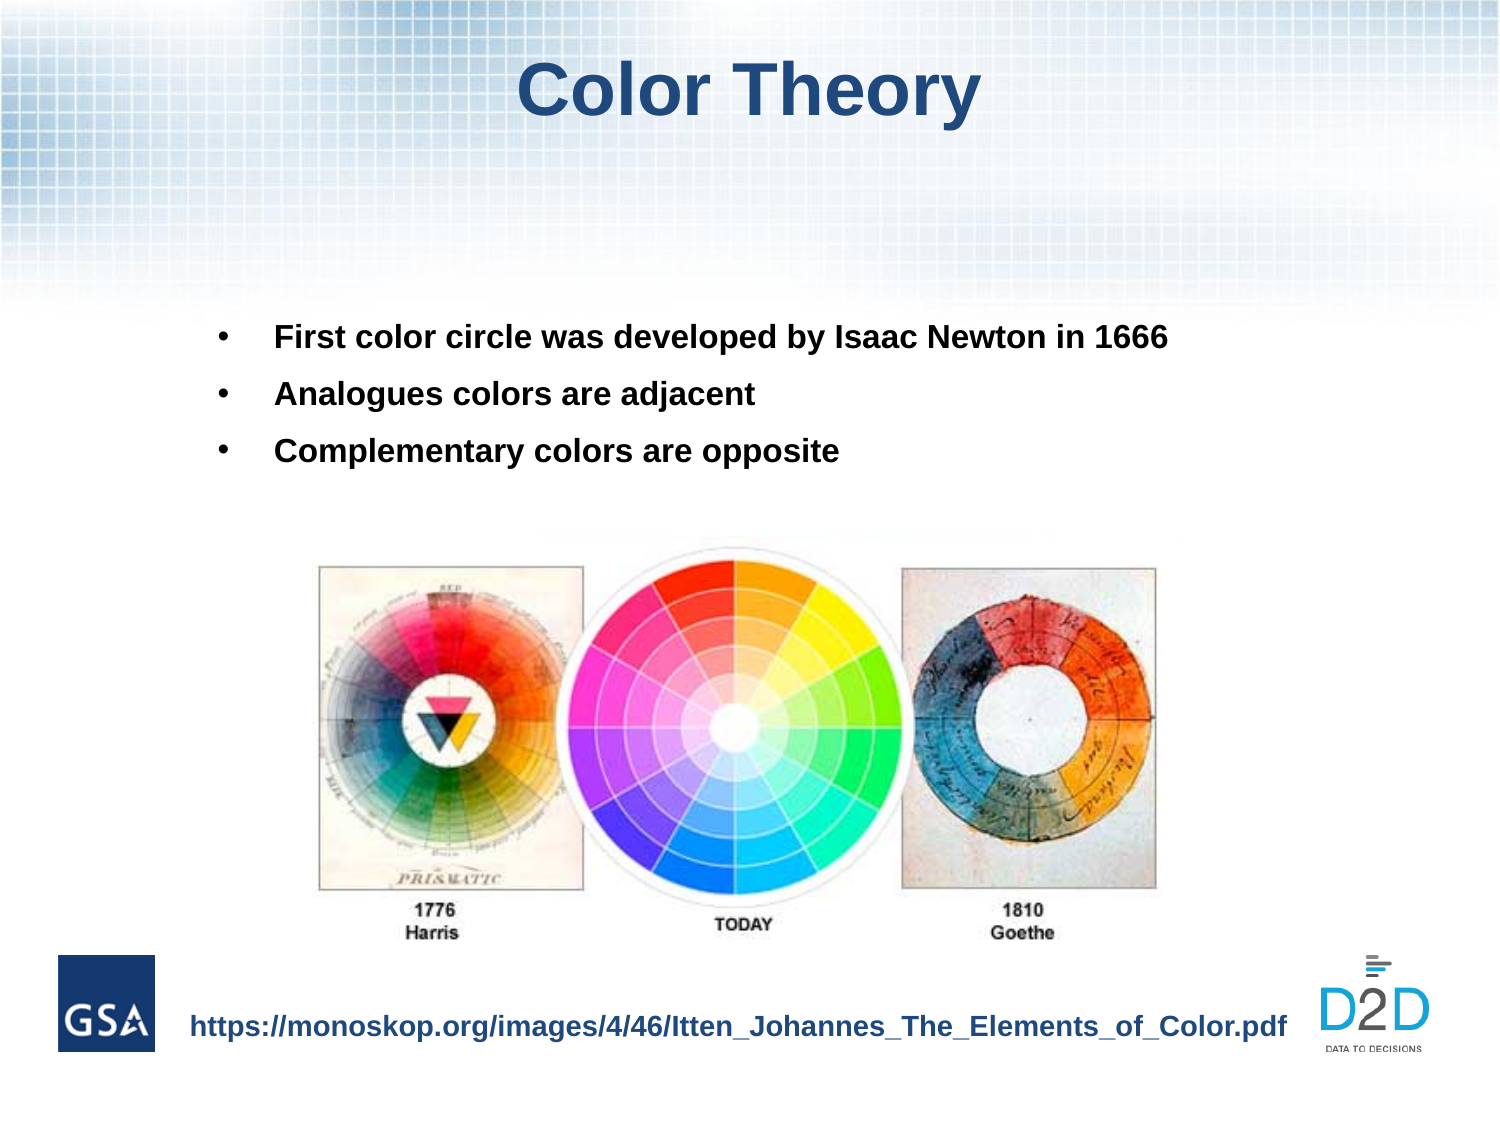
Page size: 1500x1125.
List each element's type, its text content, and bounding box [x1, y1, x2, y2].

title Color Theory [75, 30, 1425, 141]
picture [1310, 955, 1440, 1052]
picture [0, 0, 1500, 539]
picture [312, 537, 1162, 951]
picture [58, 955, 155, 1052]
text_box First color circle was developed by Isaac Newton in 1666 Analogues colors are adjacent Complementary colors are opposite [183, 312, 1316, 575]
text_box https://monoskop.org/images/4/46/Itten_Johannes_The_Elements_of_Color.pdf [174, 999, 1313, 1050]
